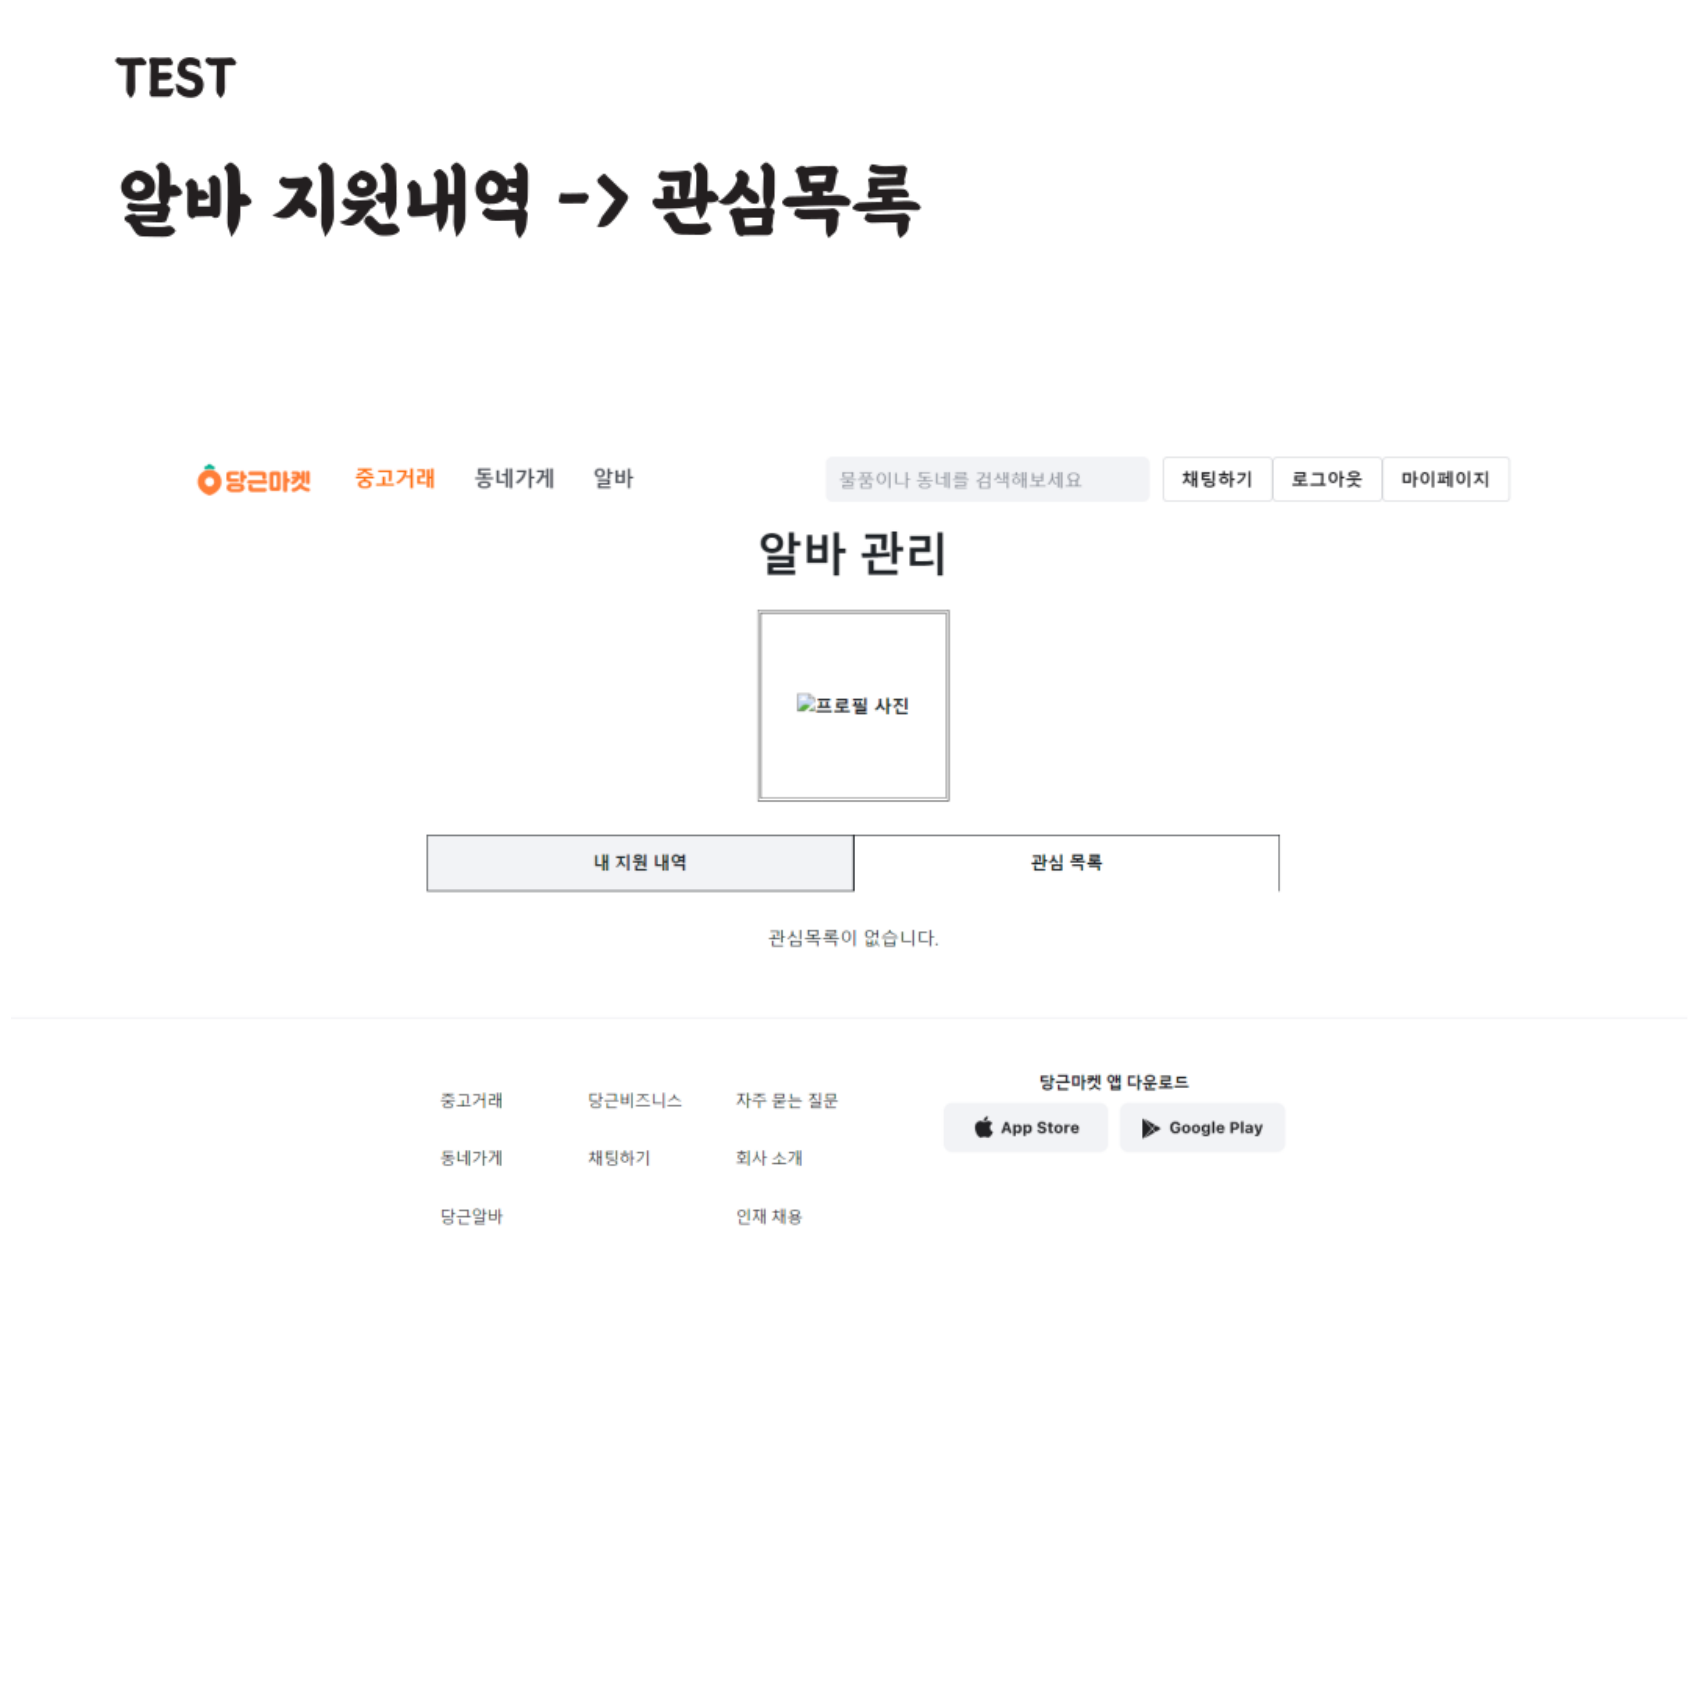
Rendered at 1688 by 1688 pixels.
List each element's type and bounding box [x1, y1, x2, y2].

text_box [11, 449, 1688, 1238]
picture [88, 14, 995, 335]
